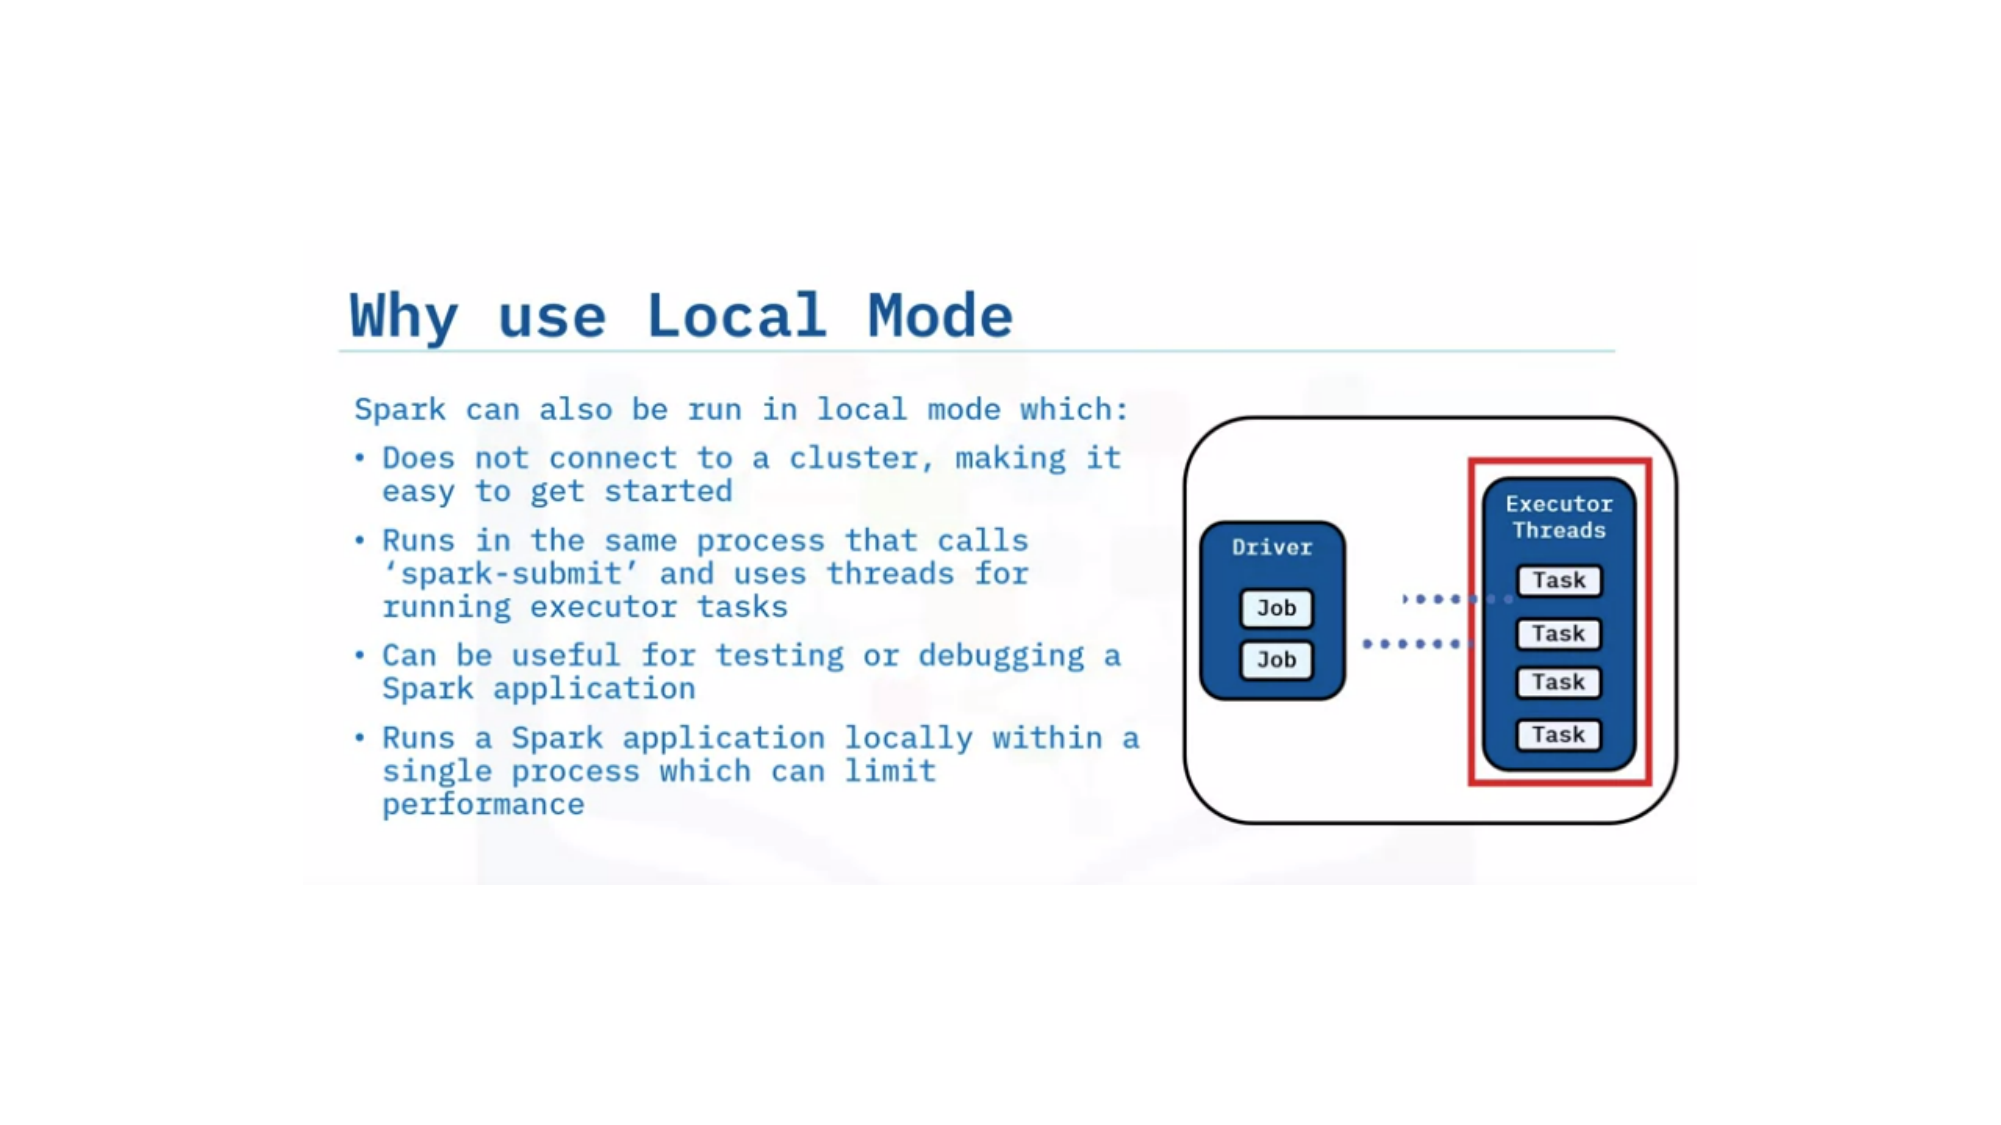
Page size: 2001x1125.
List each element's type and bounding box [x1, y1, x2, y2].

picture [303, 240, 1697, 885]
